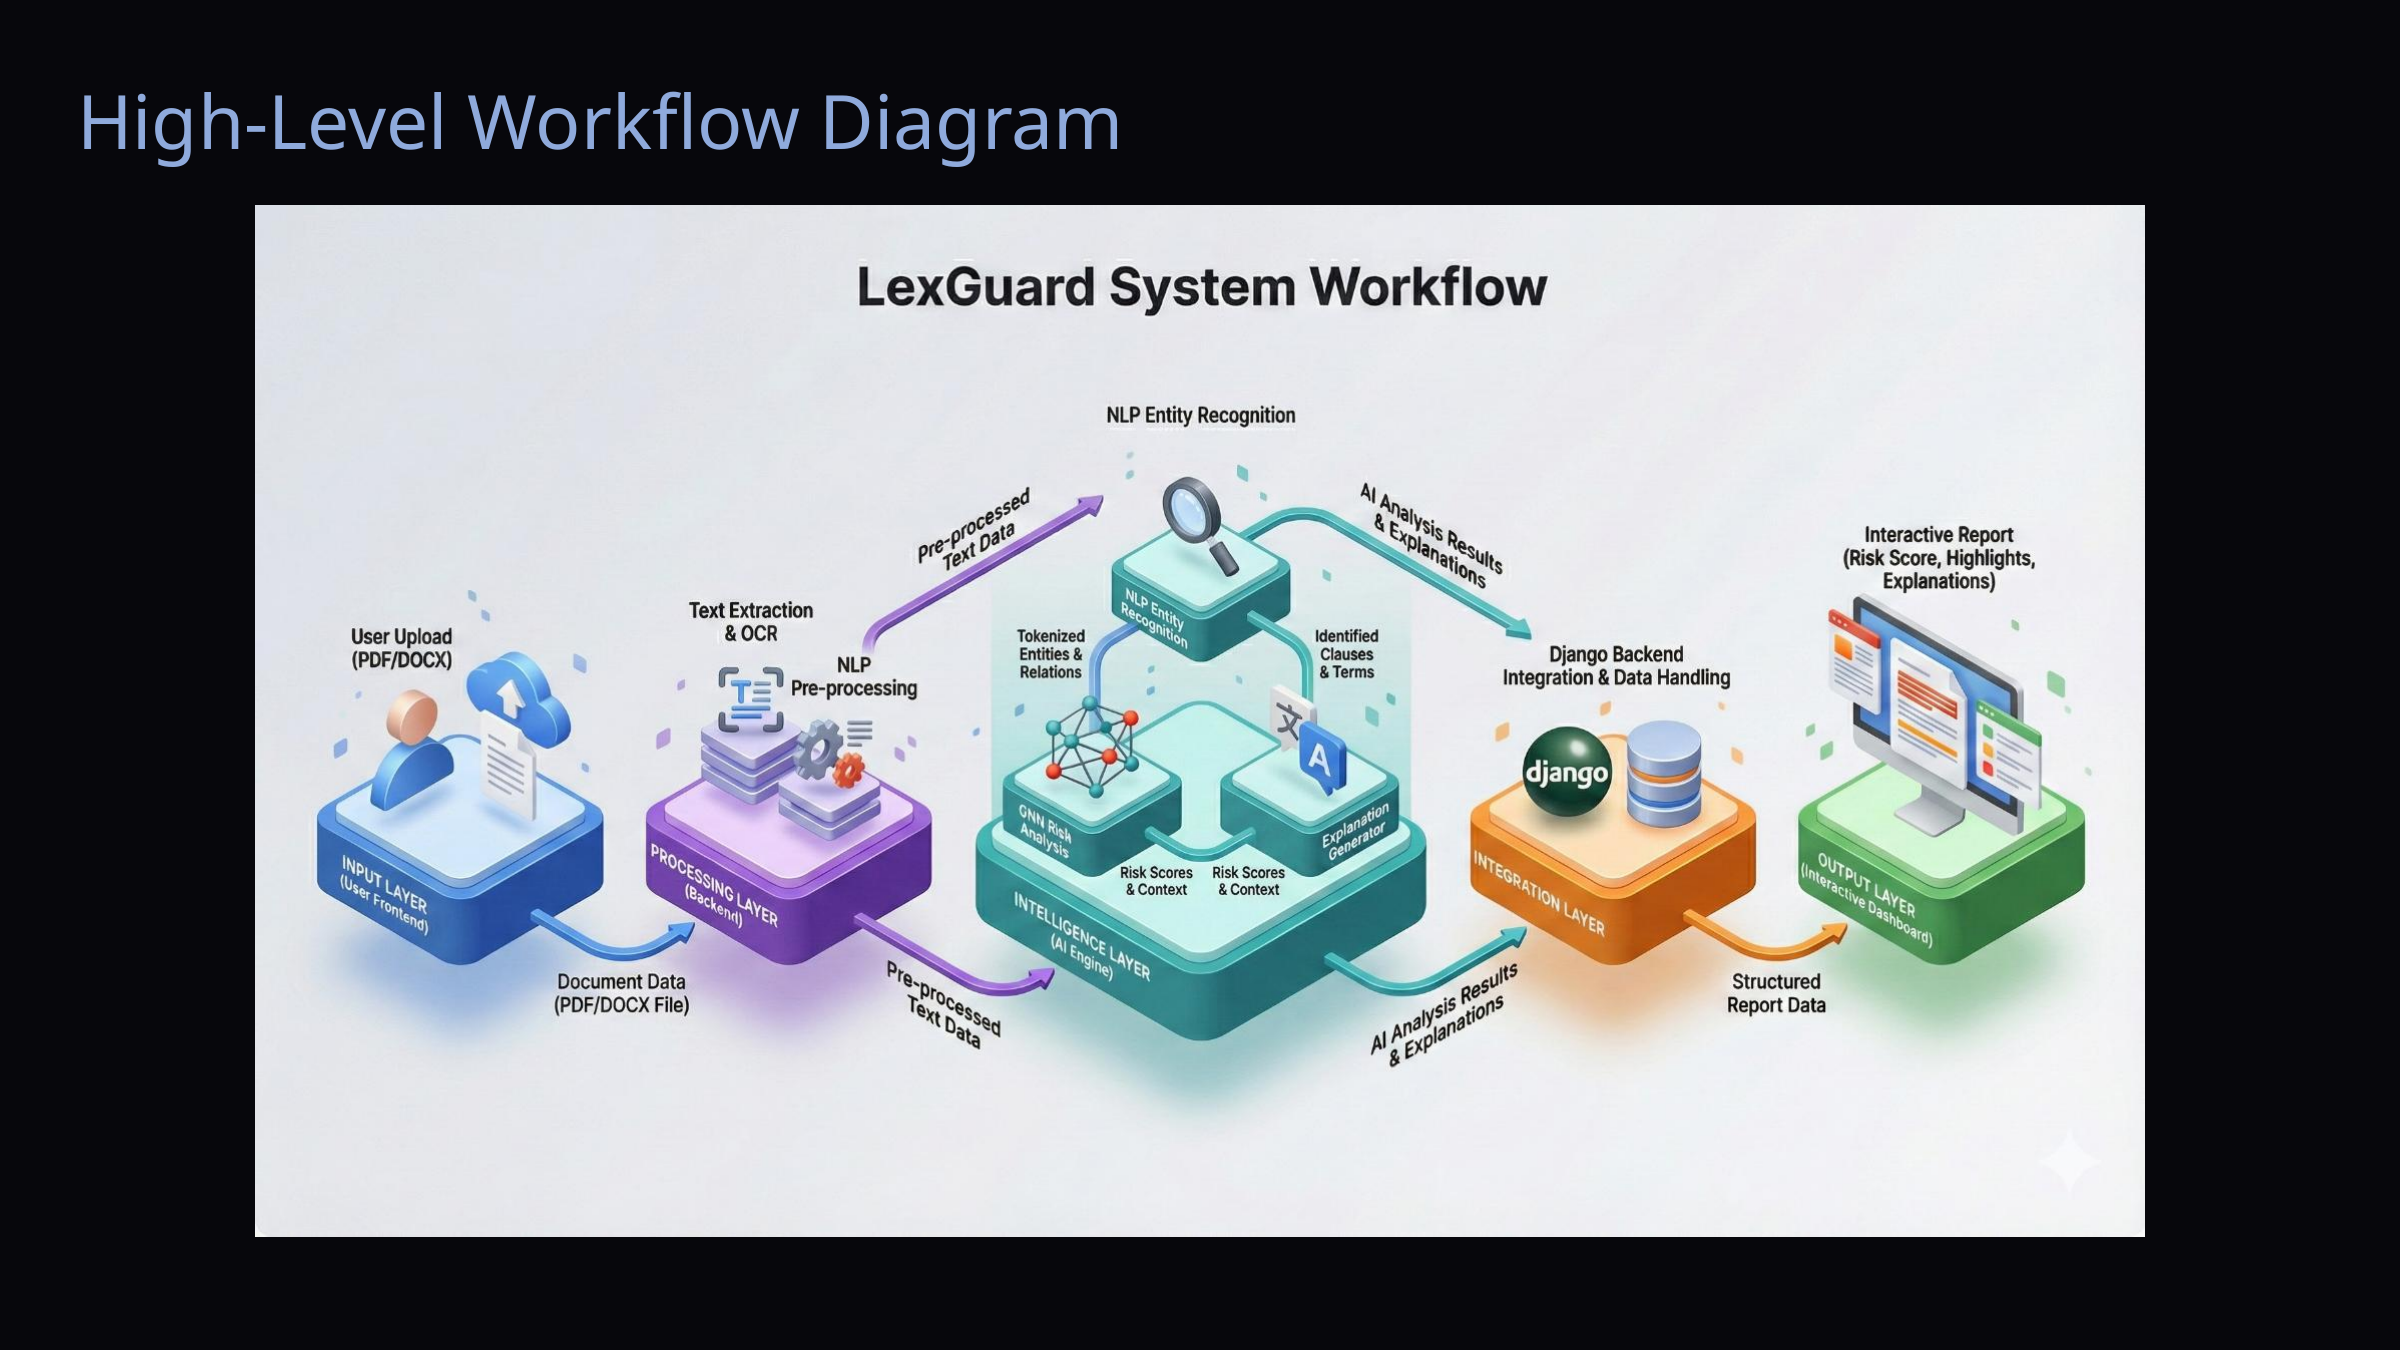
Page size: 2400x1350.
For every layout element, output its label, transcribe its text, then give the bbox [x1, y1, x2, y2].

text_box High-Level Workflow Diagram [62, 63, 1263, 172]
picture [255, 205, 2145, 1237]
